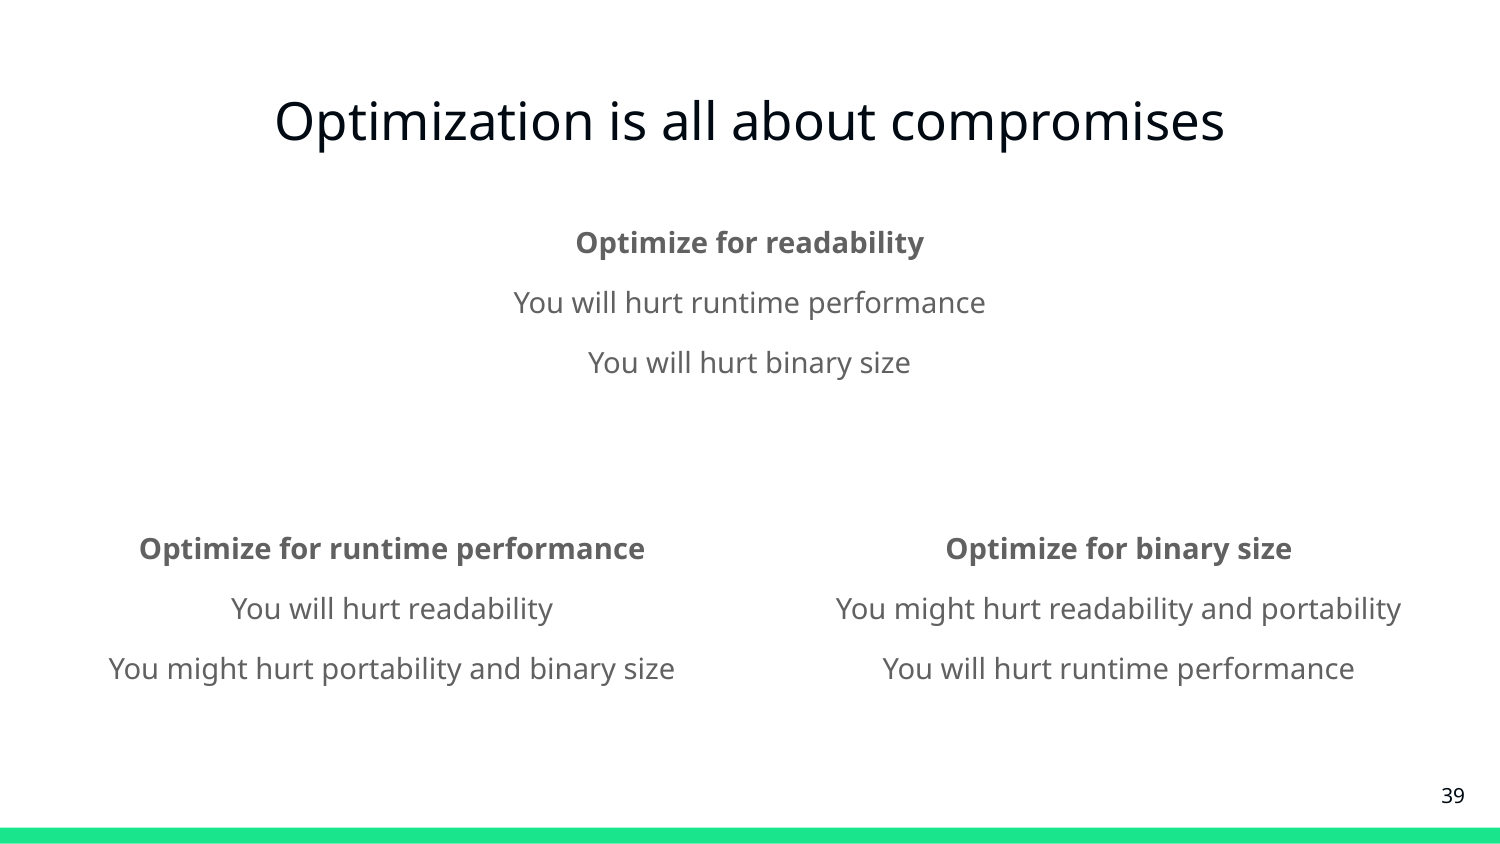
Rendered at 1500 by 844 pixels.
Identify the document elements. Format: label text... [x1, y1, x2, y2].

text_box Optimize for runtime performance You will hurt readability You might hurt portability and binary size [62, 515, 722, 701]
title Optimization is all about compromises [51, 72, 1449, 167]
text_box Optimize for readability You will hurt runtime performance You will hurt binary size [420, 209, 1080, 396]
slide_number ‹#› [1389, 764, 1480, 830]
text_box Optimize for binary size You might hurt readability and portability You will hurt runtime performance [789, 515, 1449, 701]
